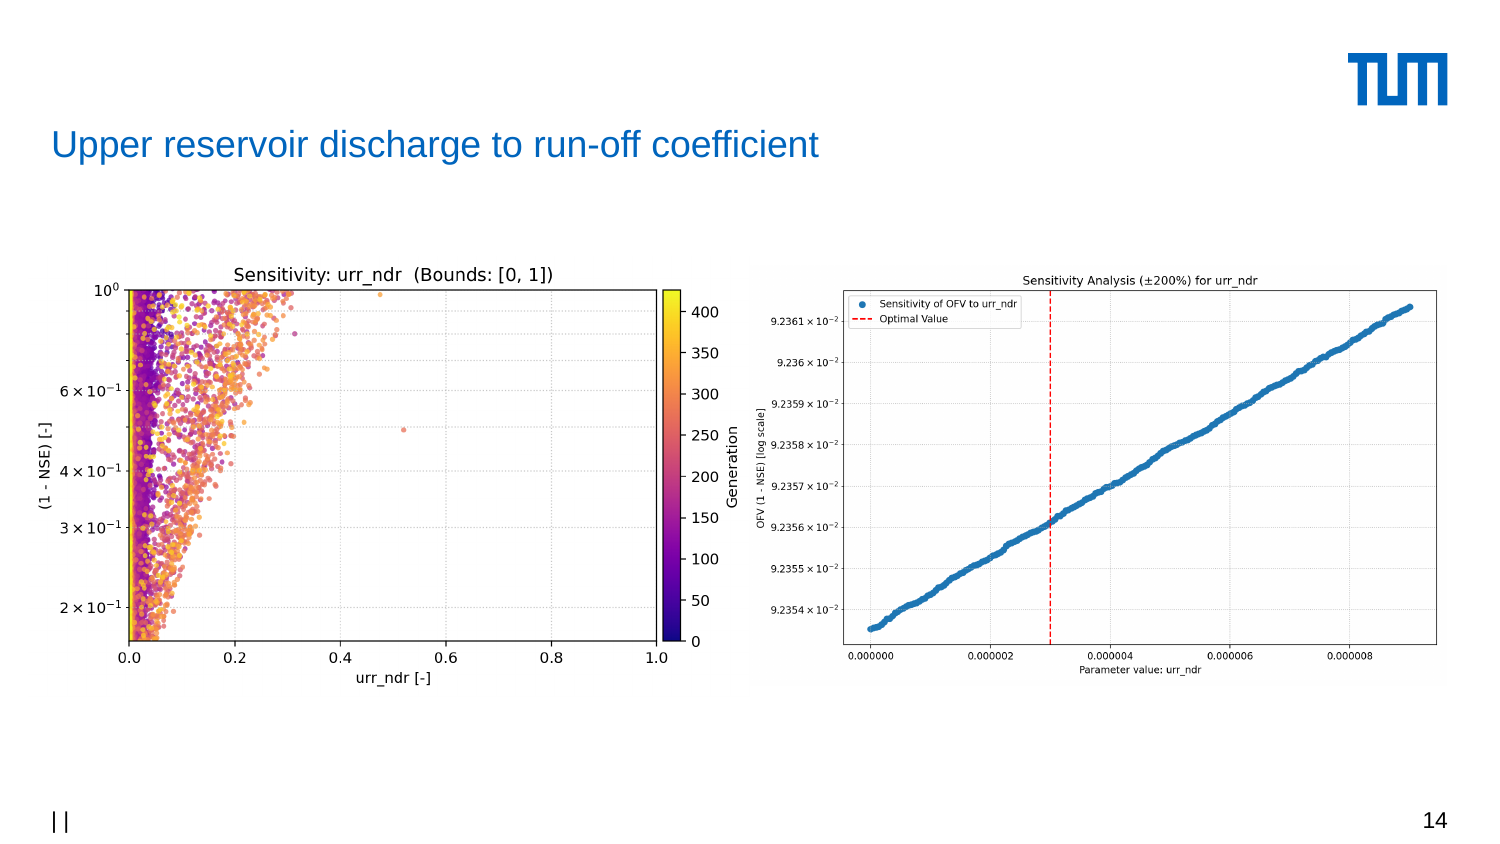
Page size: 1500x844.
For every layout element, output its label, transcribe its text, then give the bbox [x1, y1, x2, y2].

picture [27, 256, 1448, 697]
footer | | [51, 796, 1112, 842]
list Upper reservoir discharge to run-off coefficient [51, 112, 1447, 165]
slide_number 14 [1112, 796, 1448, 842]
